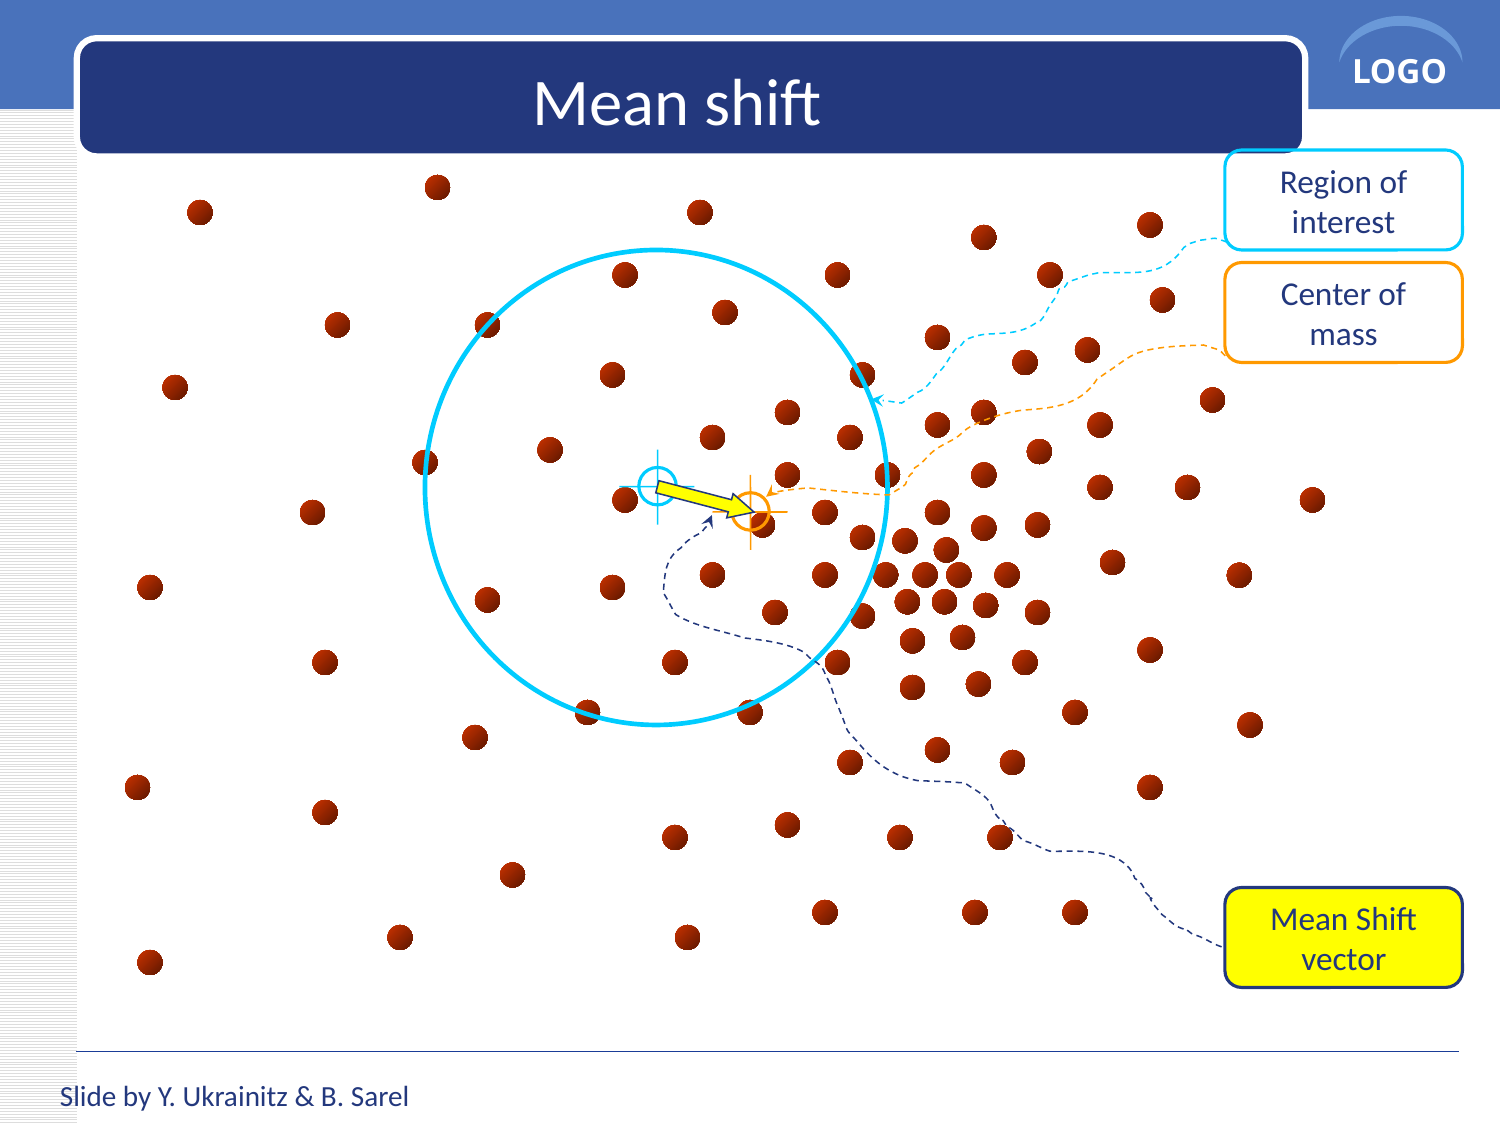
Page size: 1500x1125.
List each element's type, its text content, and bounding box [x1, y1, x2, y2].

text_box [905, 675, 925, 693]
text_box [425, 174, 451, 200]
text_box [1000, 750, 1025, 774]
text_box [1175, 474, 1201, 500]
text_box [891, 344, 1226, 494]
text_box [1226, 562, 1252, 588]
text_box [950, 624, 976, 650]
text_box [300, 500, 325, 526]
text_box [125, 774, 151, 800]
text_box [1012, 350, 1038, 376]
text_box [837, 750, 863, 775]
text_box [1149, 287, 1175, 313]
text_box [933, 537, 959, 563]
text_box [500, 862, 526, 888]
text_box [900, 628, 925, 654]
text_box [137, 575, 163, 601]
text_box [1025, 512, 1051, 538]
text_box [971, 399, 997, 423]
text_box [1100, 549, 1126, 575]
text_box [891, 563, 899, 587]
text_box [1299, 487, 1325, 513]
text_box [1025, 600, 1051, 625]
text_box [987, 825, 1013, 850]
text_box [887, 825, 913, 850]
text_box [1062, 900, 1088, 925]
text_box [324, 312, 350, 338]
text_box [1087, 474, 1113, 500]
text_box [965, 671, 991, 697]
text_box [662, 825, 688, 850]
text_box [1074, 337, 1100, 363]
text_box [1026, 439, 1052, 465]
text_box [850, 666, 1222, 947]
text_box [1062, 699, 1088, 725]
text_box [1200, 387, 1225, 413]
text_box [312, 650, 338, 676]
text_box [424, 249, 888, 726]
text_box [187, 200, 213, 225]
text_box [924, 500, 950, 526]
text_box [924, 412, 950, 438]
text_box [912, 562, 938, 588]
text_box [1037, 262, 1063, 288]
text_box [687, 200, 713, 225]
text_box [1137, 212, 1163, 238]
text_box [971, 462, 997, 488]
text_box [1137, 637, 1163, 663]
text_box Mean Shift vector [1224, 887, 1463, 988]
text_box [312, 800, 338, 826]
text_box [675, 924, 700, 950]
text_box [1137, 774, 1163, 800]
text_box Region of interest [1224, 149, 1463, 250]
text_box [932, 589, 957, 615]
text_box [973, 592, 999, 618]
text_box [994, 562, 1020, 588]
text_box [946, 562, 972, 588]
text_box [1087, 412, 1113, 438]
text_box [387, 924, 413, 950]
text_box [774, 812, 800, 838]
text_box [971, 515, 997, 541]
text_box [162, 375, 188, 400]
text_box [892, 528, 918, 554]
text_box [891, 238, 1228, 404]
text_box [894, 589, 920, 615]
text_box [462, 734, 488, 751]
text_box [971, 224, 997, 250]
title Mean shift [89, 52, 1265, 145]
text_box [812, 900, 838, 925]
text_box Center of mass [1224, 262, 1463, 363]
text_box [137, 950, 163, 976]
text_box [412, 451, 419, 474]
text_box [1237, 712, 1263, 738]
text_box [1012, 650, 1038, 676]
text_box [712, 474, 788, 551]
text_box [962, 900, 988, 925]
text_box Slide by Y. Ukrainitz & B. Sarel [45, 1070, 425, 1120]
text_box [924, 324, 950, 350]
